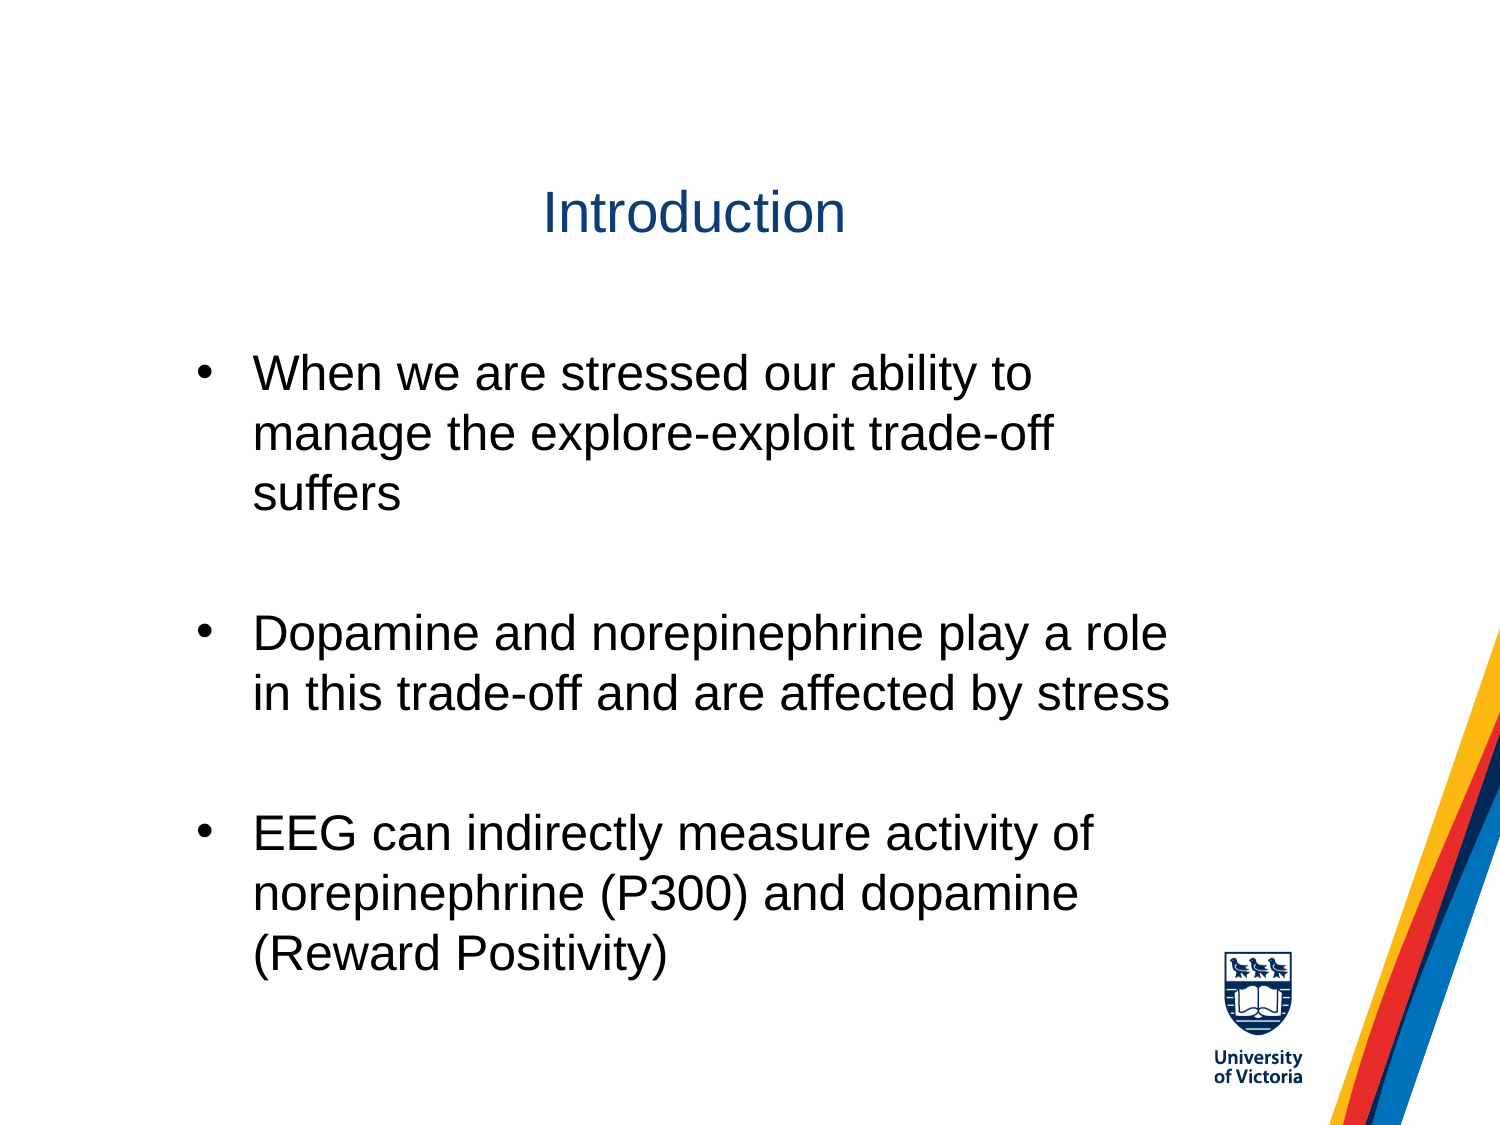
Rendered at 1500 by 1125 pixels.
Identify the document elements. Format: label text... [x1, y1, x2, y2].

picture [0, 0, 1500, 1125]
title Introduction [181, 115, 1209, 304]
list When we are stressed our ability to manage the explore-exploit trade-off suffers Dopamine and norepinephrine play a role in this trade-off and are affected by stress EEG can indirectly measure activity of norepinephrine (P300) and dopamine (Reward Positivity) [181, 333, 1209, 1015]
